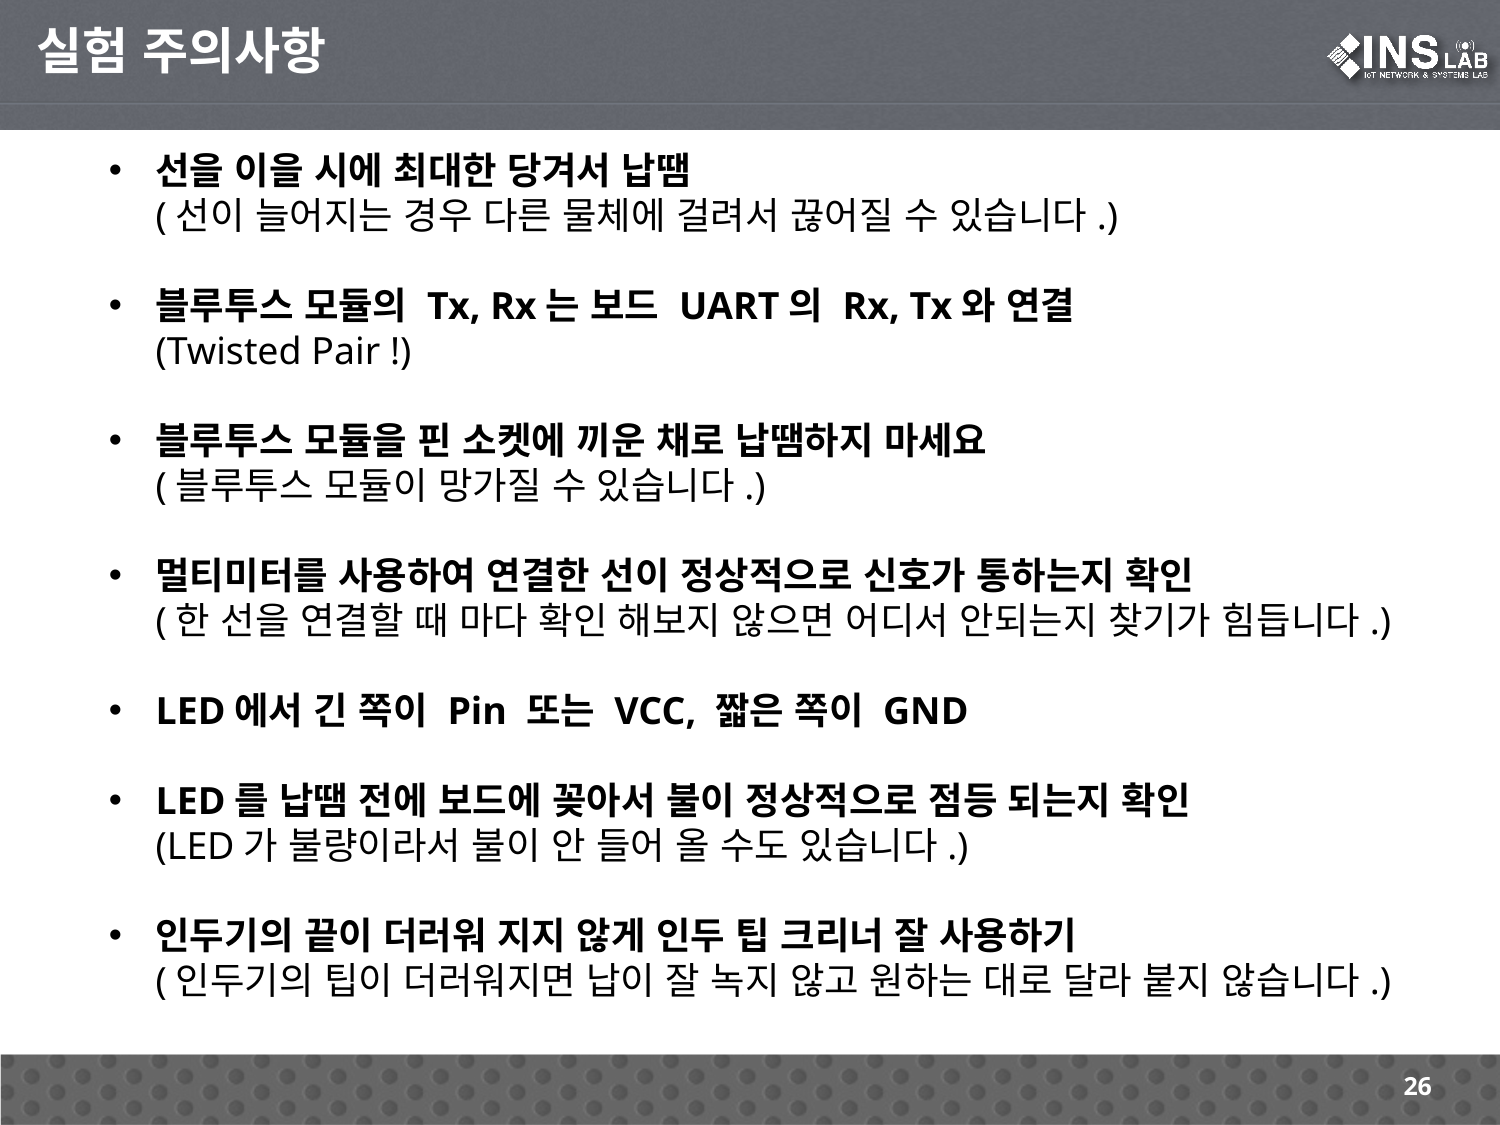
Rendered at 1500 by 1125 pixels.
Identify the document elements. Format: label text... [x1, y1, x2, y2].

text_box 선을 이을 시에 최대한 당겨서 납땜 (선이 늘어지는 경우 다른 물체에 걸려서 끊어질 수 있습니다.) 블루투스 모듈의 Tx, Rx는 보드 UART의 Rx, Tx와 연결 (Twisted Pair !) 블루투스 모듈을 핀 소켓에 끼운 채로 납땜하지 마세요 (블루투스 모듈이 망가질 수 있습니다.) 멀티미터를 사용하여 연결한 선이 정상적으로 신호가 통하는지 확인 (한 선을 연결할 때 마다 확인 해보지 않으면 어디서 안되는지 찾기가 힘듭니다.) LED에서 긴 쪽이 Pin 또는 VCC, 짧은 쪽이 GND LED를 납땜 전에 보드에 꽂아서 불이 정상적으로 점등 되는지 확인 (LED가 불량이라서 불이 안 들어 올 수도 있습니다.) 인두기의 끝이 더러워 지지 않게 인두 팁 크리너 잘 사용하기 (인두기의 팁이 더러워지면 납이 잘 녹지 않고 원하는 대로 달라 붙지 않습니다.) [93, 139, 1406, 1010]
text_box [0, 0, 1500, 130]
picture [1327, 11, 1500, 101]
slide_number 26 [1096, 1057, 1447, 1118]
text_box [2, 1055, 1500, 1124]
list 실험 주의사항 [21, 12, 550, 102]
